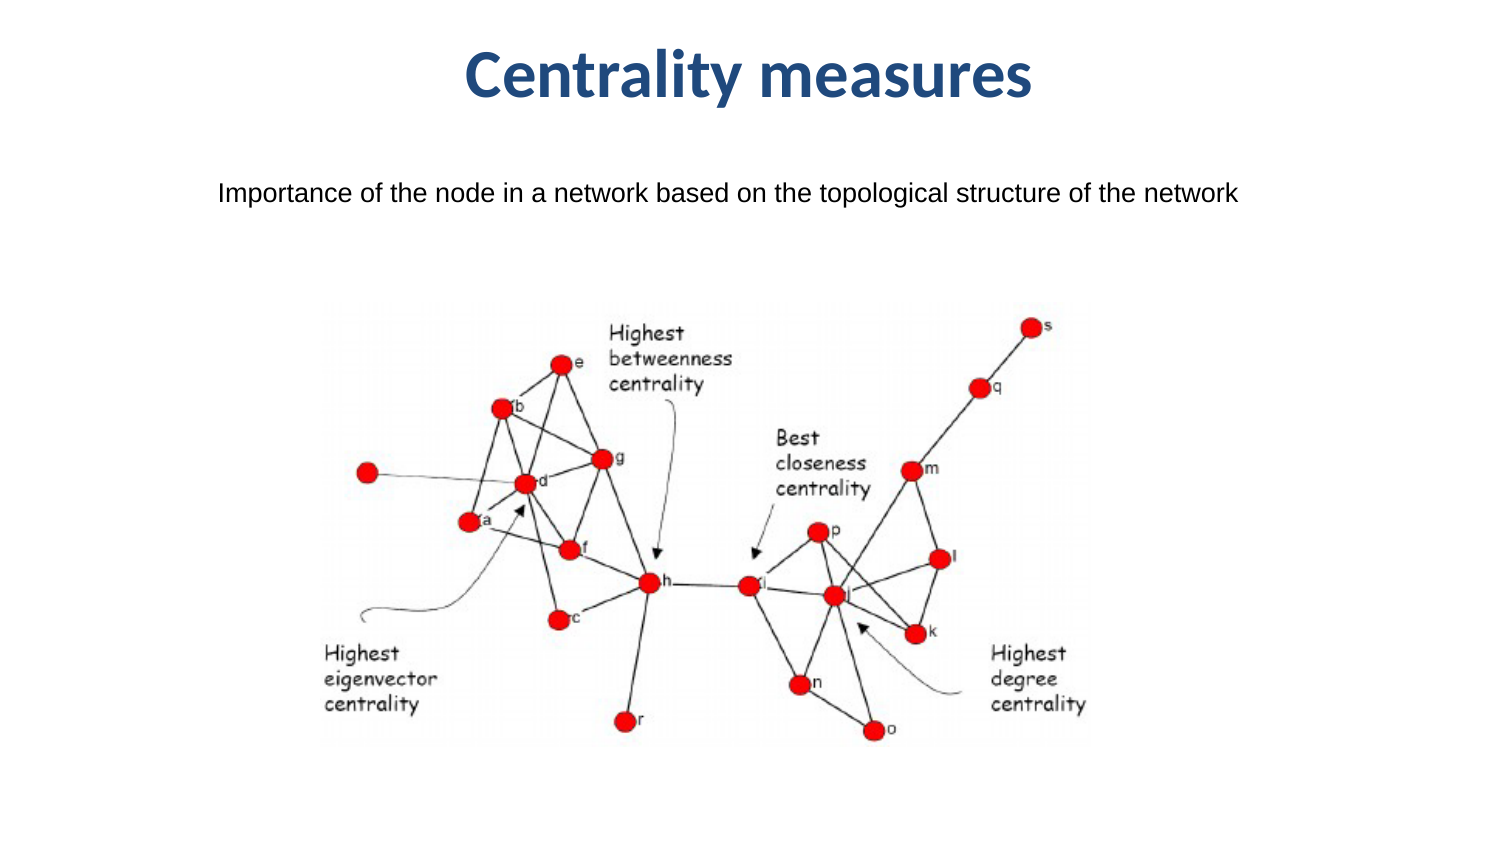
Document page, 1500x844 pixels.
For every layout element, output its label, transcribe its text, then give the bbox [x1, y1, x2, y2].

title Centrality measures [75, 0, 1425, 141]
text_box Importance of the node in a network based on the topological structure of the network [202, 160, 1287, 223]
picture [320, 302, 1092, 747]
